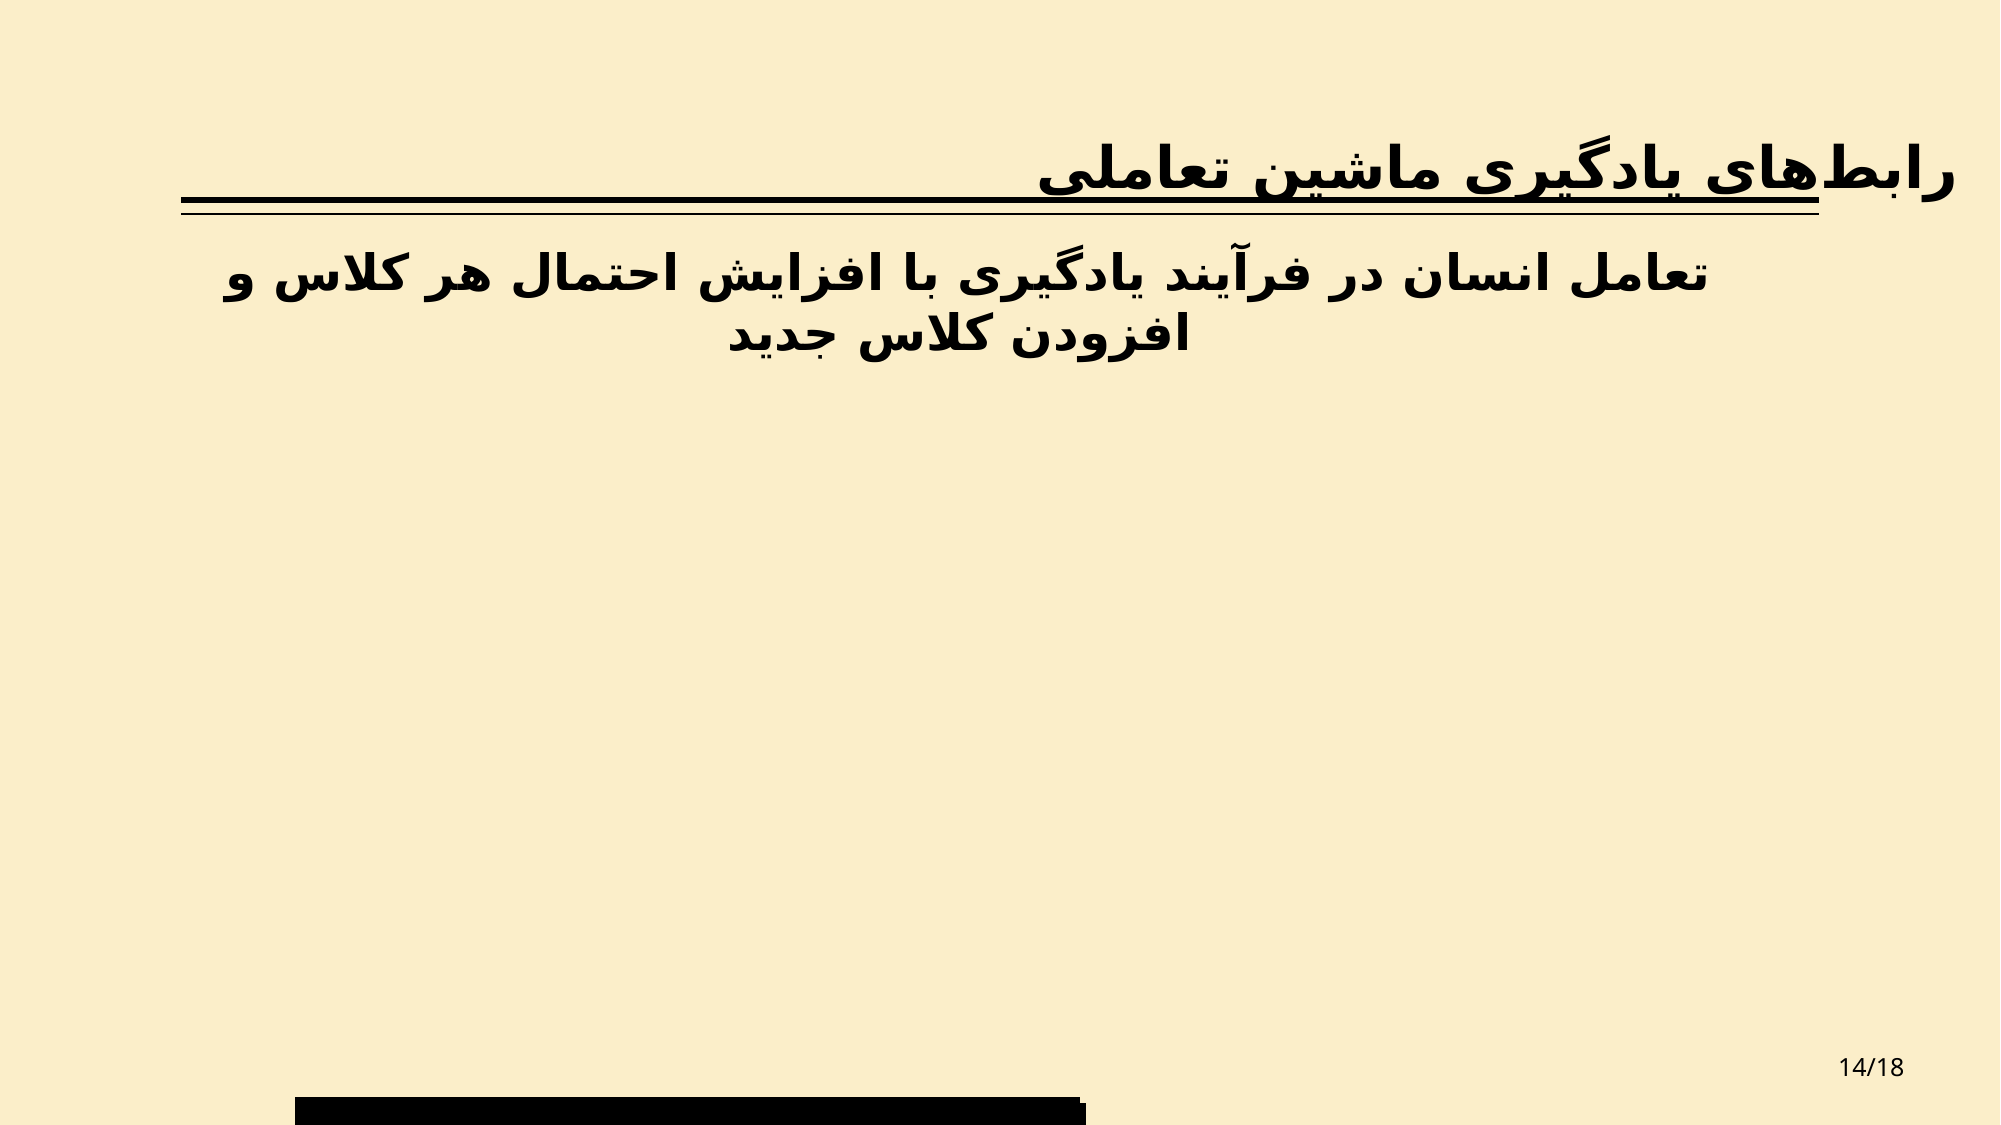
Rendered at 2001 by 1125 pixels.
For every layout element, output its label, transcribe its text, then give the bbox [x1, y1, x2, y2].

text_box تعامل انسان در فرآیند یادگیری با افزایش احتمال هر کلاس و افزودن کلاس جدید [170, 233, 589, 368]
slide_number 14/18 [1604, 1036, 1905, 1097]
picture [295, 1097, 595, 1125]
text_box تعامل انسان در فرآیند یادگیری با افزایش احتمال هر کلاس و افزودن کلاس جدید [1393, 233, 1767, 368]
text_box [598, 7, 1390, 1125]
text_box رابط‌های یادگیری ماشین تعاملی [1393, 122, 1973, 208]
